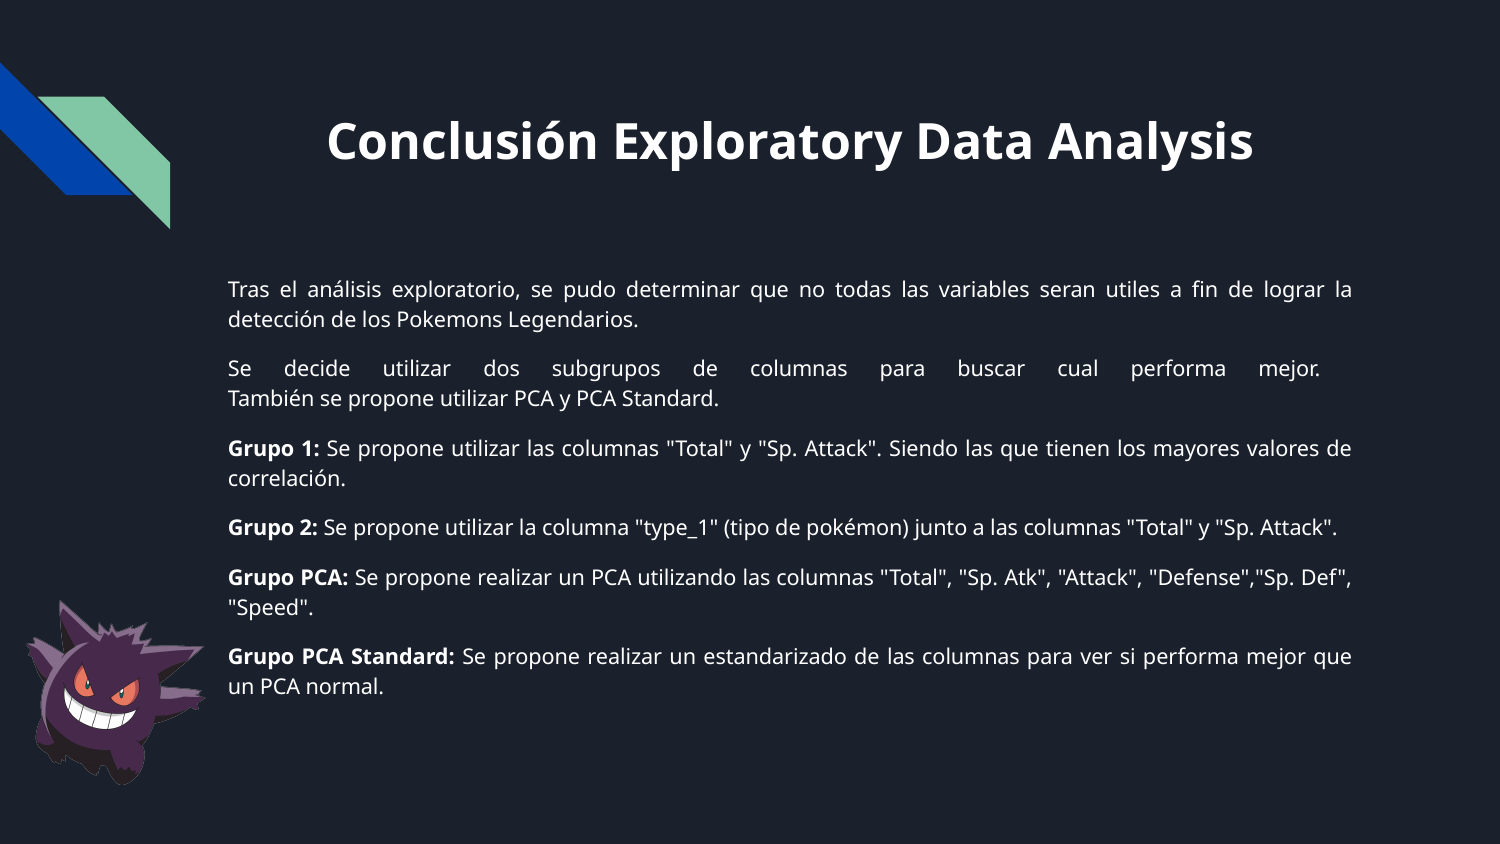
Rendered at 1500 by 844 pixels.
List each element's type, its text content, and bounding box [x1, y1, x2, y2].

list Tras el análisis exploratorio, se pudo determinar que no todas las variables seran utiles a fin de lograr la detección de los Pokemons Legendarios. Se decide utilizar dos subgrupos de columnas para buscar cual performa mejor. También se propone utilizar PCA y PCA Standard. Grupo 1: Se propone utilizar las columnas "Total" y "Sp. Attack". Siendo las que tienen los mayores valores de correlación. Grupo 2: Se propone utilizar la columna "type_1" (tipo de pokémon) junto a las columnas "Total" y "Sp. Attack". Grupo PCA: Se propone realizar un PCA utilizando las columnas "Total", "Sp. Atk", "Attack", "Defense","Sp. Def", "Speed". Grupo PCA Standard: Se propone realizar un estandarizado de las columnas para ver si performa mejor que un PCA normal. [212, 257, 1368, 735]
title Conclusión Exploratory Data Analysis [212, 64, 1368, 215]
picture [7, 583, 224, 801]
